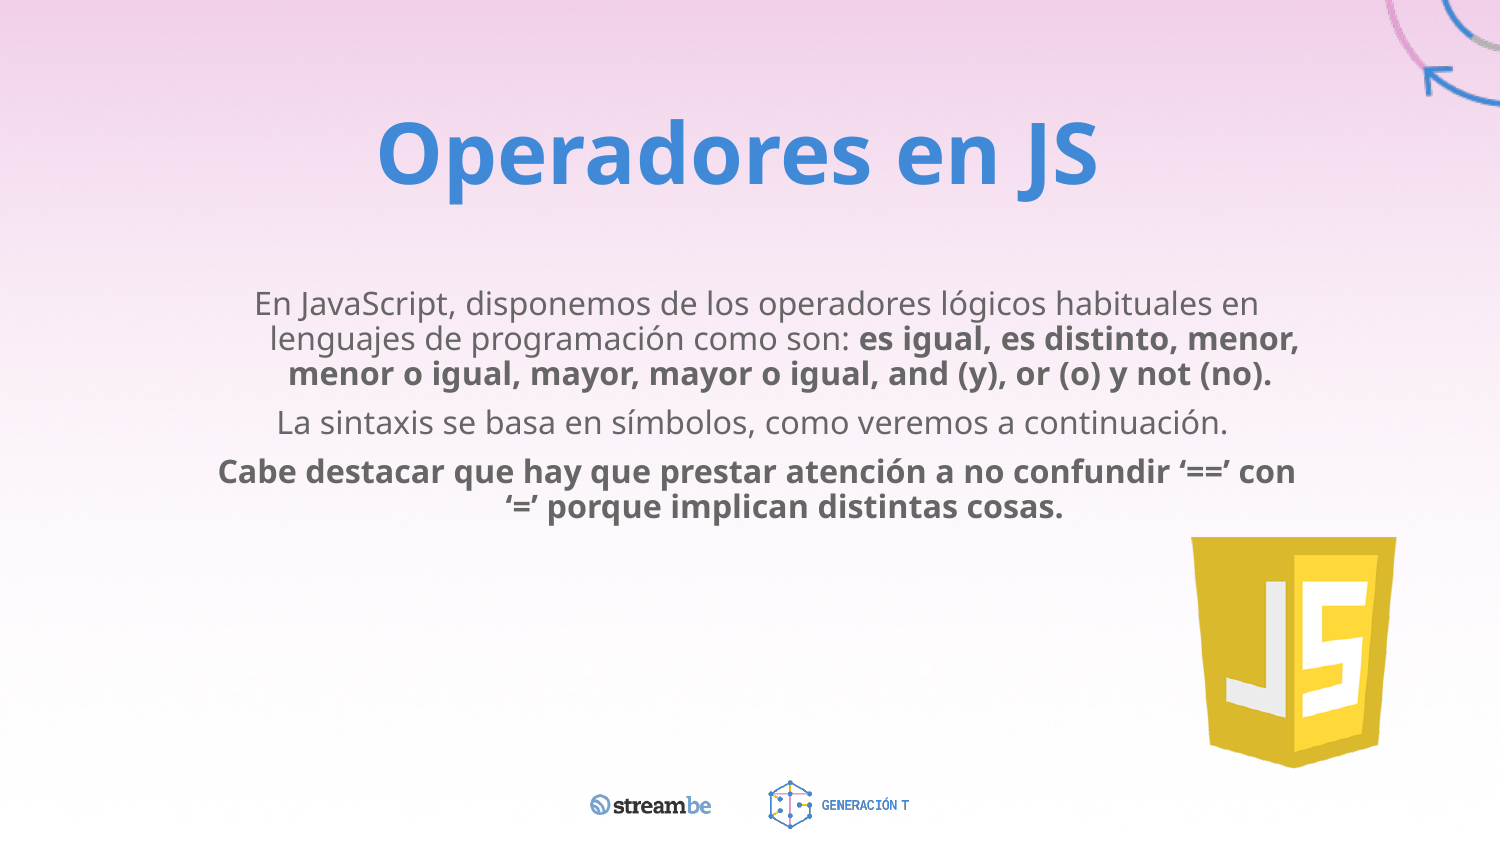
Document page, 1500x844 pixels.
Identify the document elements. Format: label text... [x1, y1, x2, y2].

picture [0, 0, 1500, 844]
subtitle En JavaScript, disponemos de los operadores lógicos habituales en lenguajes de programación como son: es igual, es distinto, menor, menor o igual, mayor, mayor o igual, and (y), or (o) y not (no). La sintaxis se basa en símbolos, como veremos a continuación. Cabe destacar que hay que prestar atención a no confundir ‘==’ con ‘=’ porque implican distintas cosas. [187, 282, 1313, 647]
title Operadores en JS [175, 97, 1301, 209]
